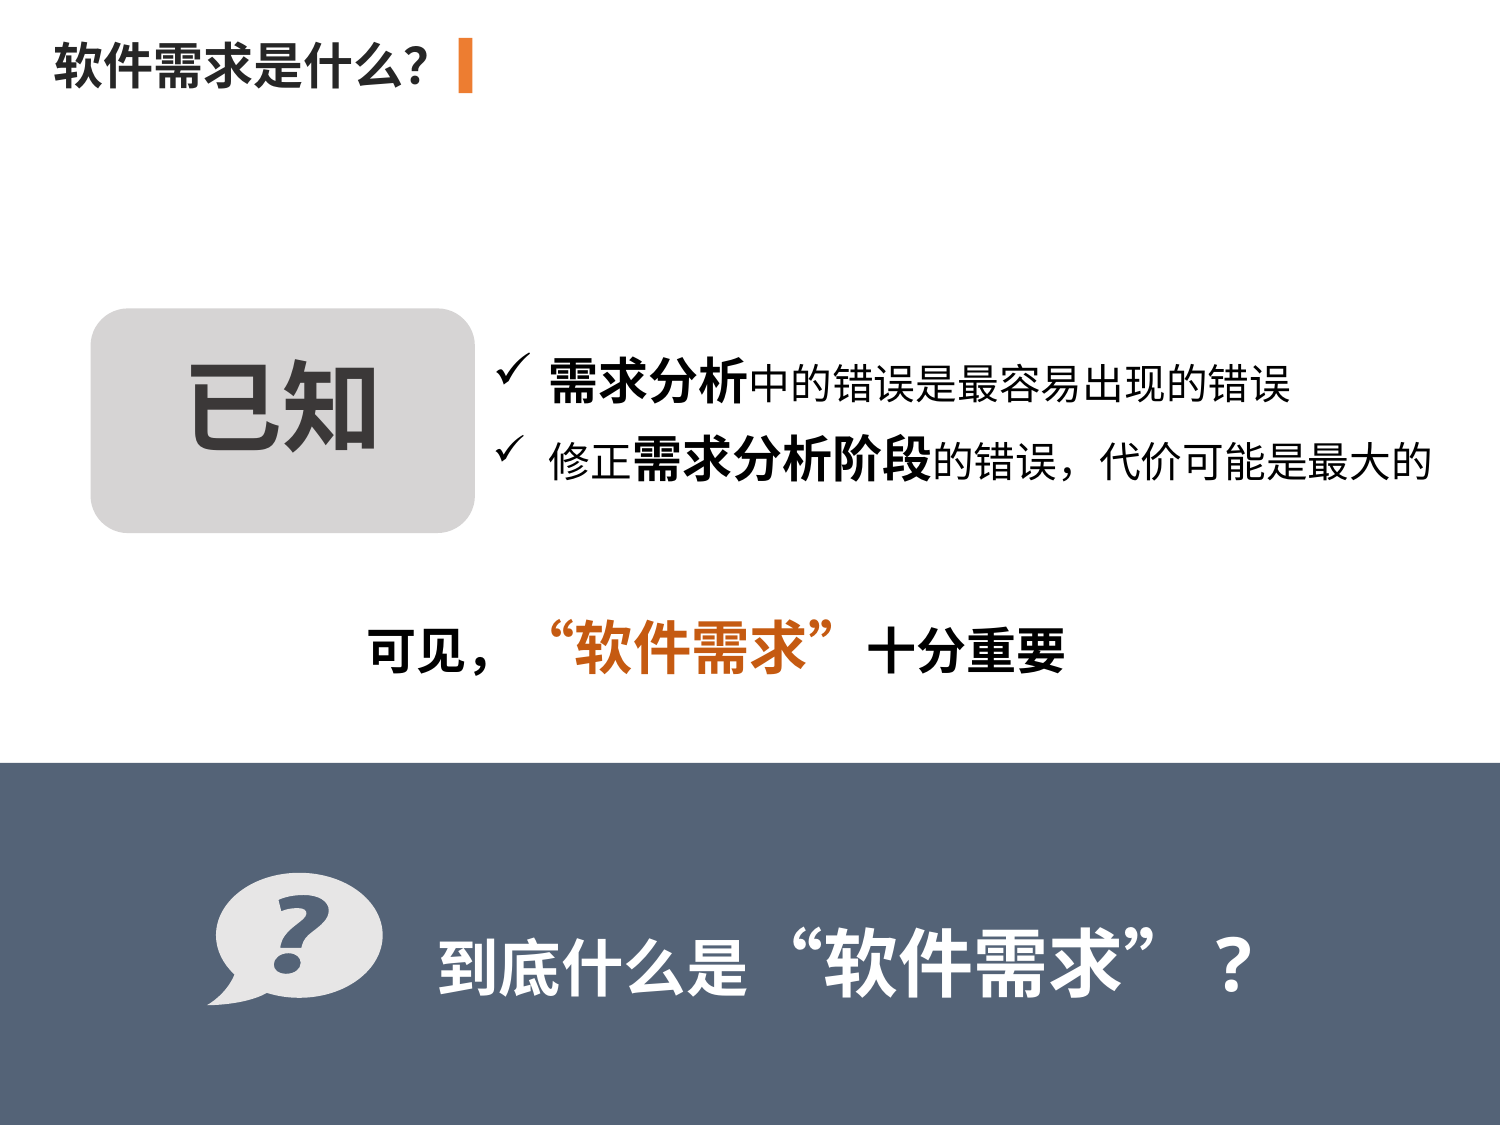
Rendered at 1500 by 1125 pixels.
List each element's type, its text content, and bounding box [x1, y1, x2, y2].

text_box [0, 762, 1500, 1125]
text_box 需求分析中的错误是最容易出现的错误 修正需求分析阶段的错误，代价可能是最大的 [477, 324, 1500, 496]
text_box 可见，“软件需求”十分重要 [147, 544, 1286, 714]
text_box 到底什么是“软件需求”? [356, 863, 1332, 1014]
text_box [458, 37, 473, 94]
text_box [206, 872, 383, 1006]
text_box [89, 307, 476, 535]
text_box 已知 [168, 337, 415, 473]
text_box 软件需求是什么？ [38, 27, 469, 103]
